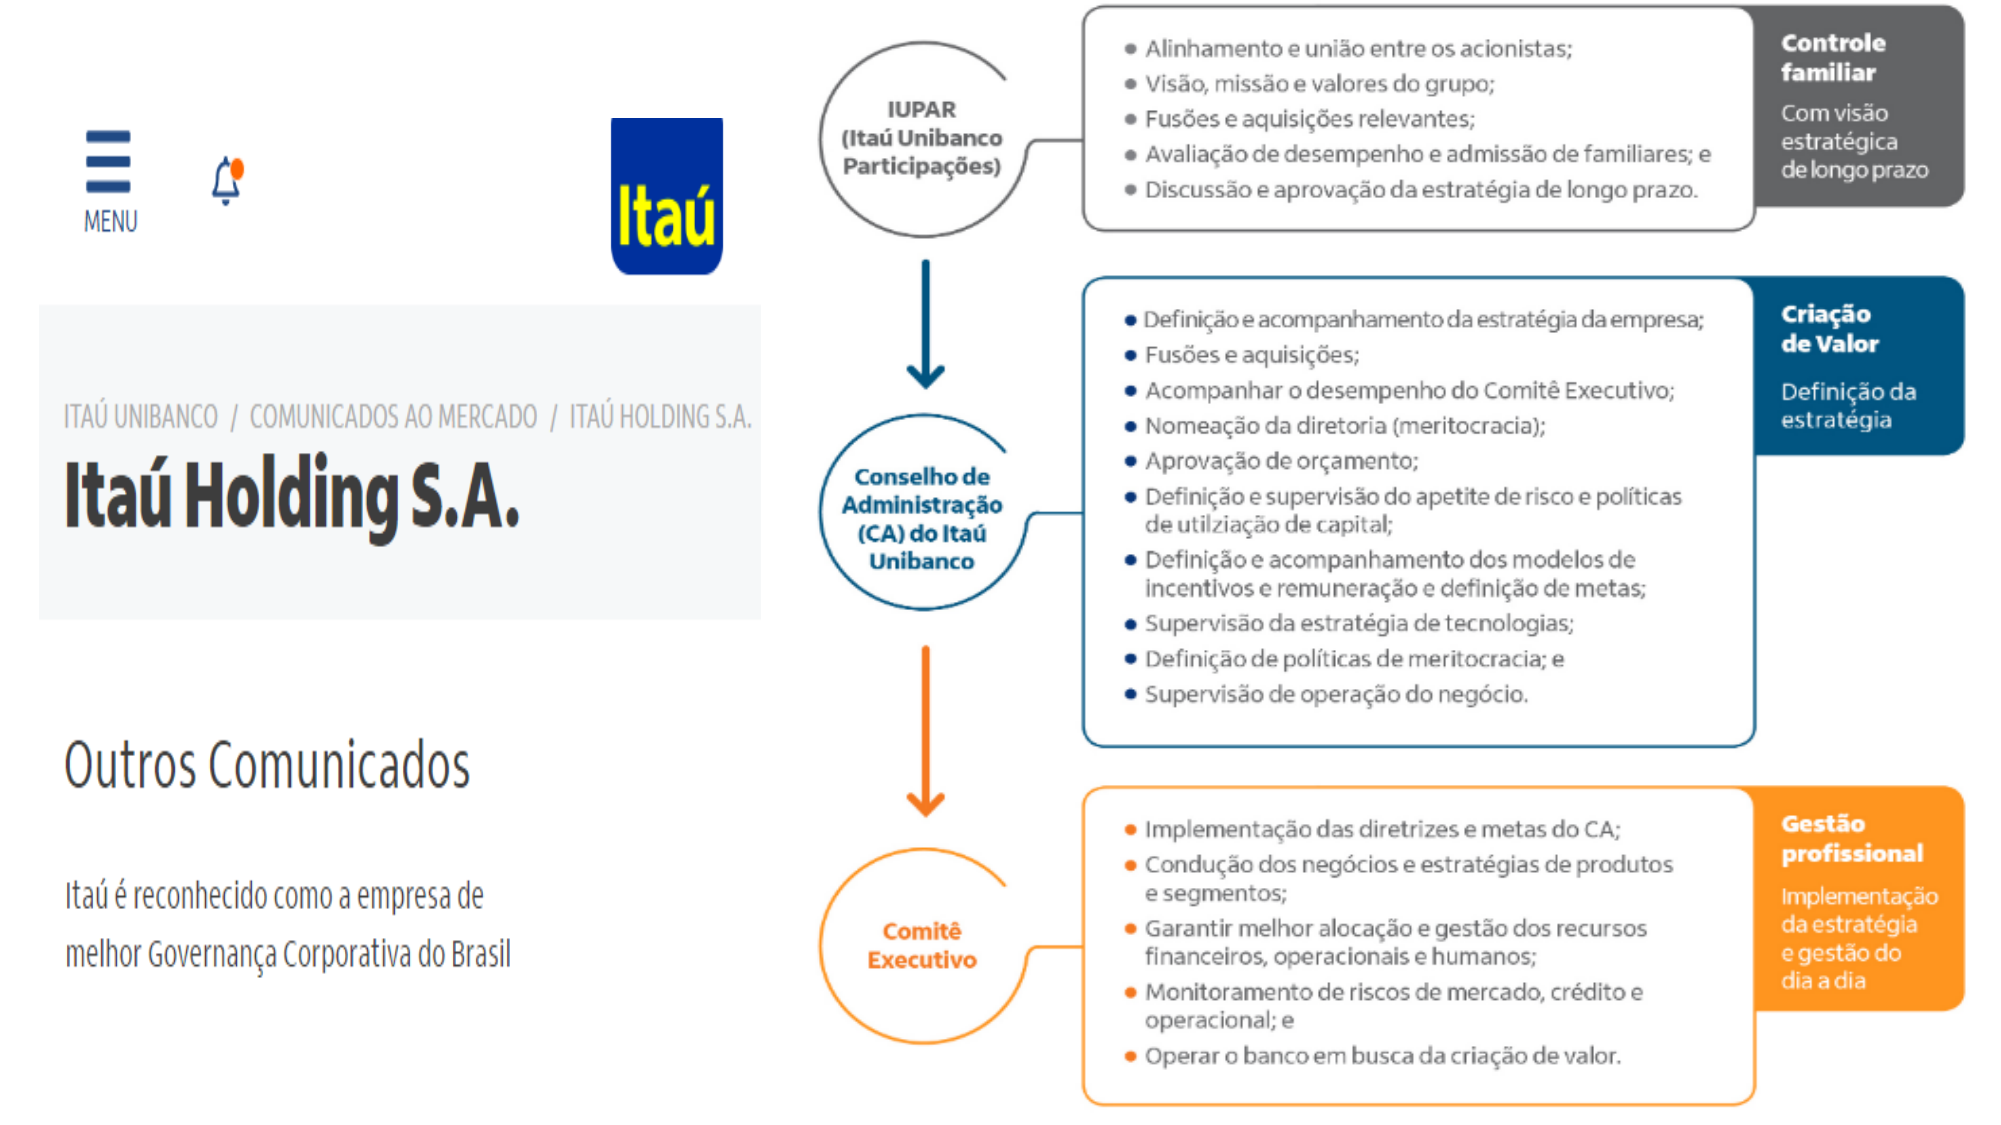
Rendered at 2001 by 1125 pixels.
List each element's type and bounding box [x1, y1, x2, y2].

picture [39, 118, 761, 1006]
picture [782, 0, 2000, 1125]
